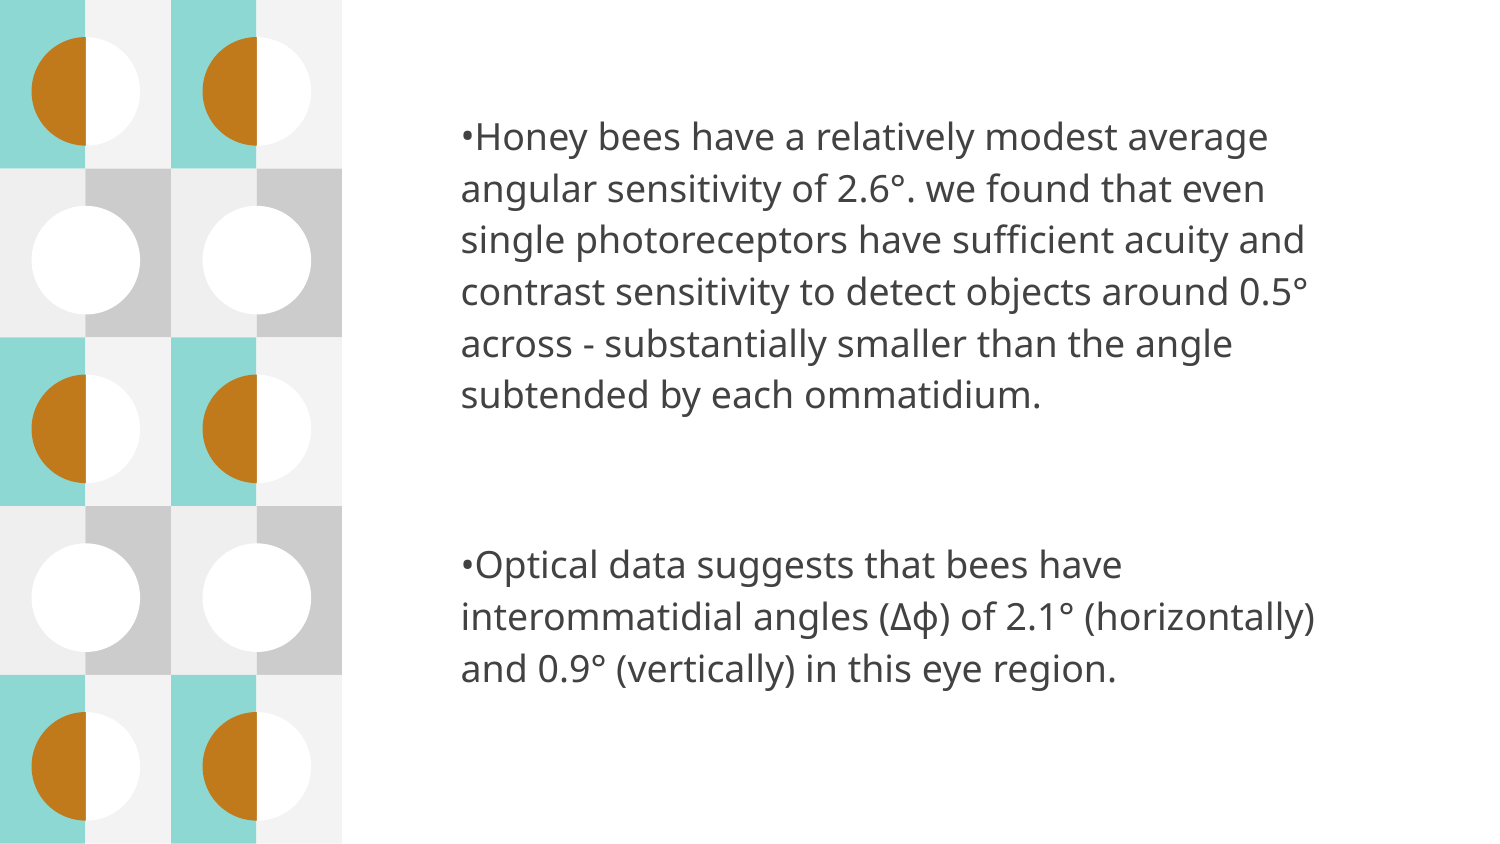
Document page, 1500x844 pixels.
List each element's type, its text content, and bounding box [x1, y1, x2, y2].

list Honey bees have a relatively modest average angular sensitivity of 2.6°. we found that even single photoreceptors have sufficient acuity and contrast sensitivity to detect objects around 0.5° across - substantially smaller than the angle subtended by each ommatidium. Optical data suggests that bees have interommatidial angles (Δϕ) of 2.1° (horizontally) and 0.9° (vertically) in this eye region. [449, 100, 1384, 746]
